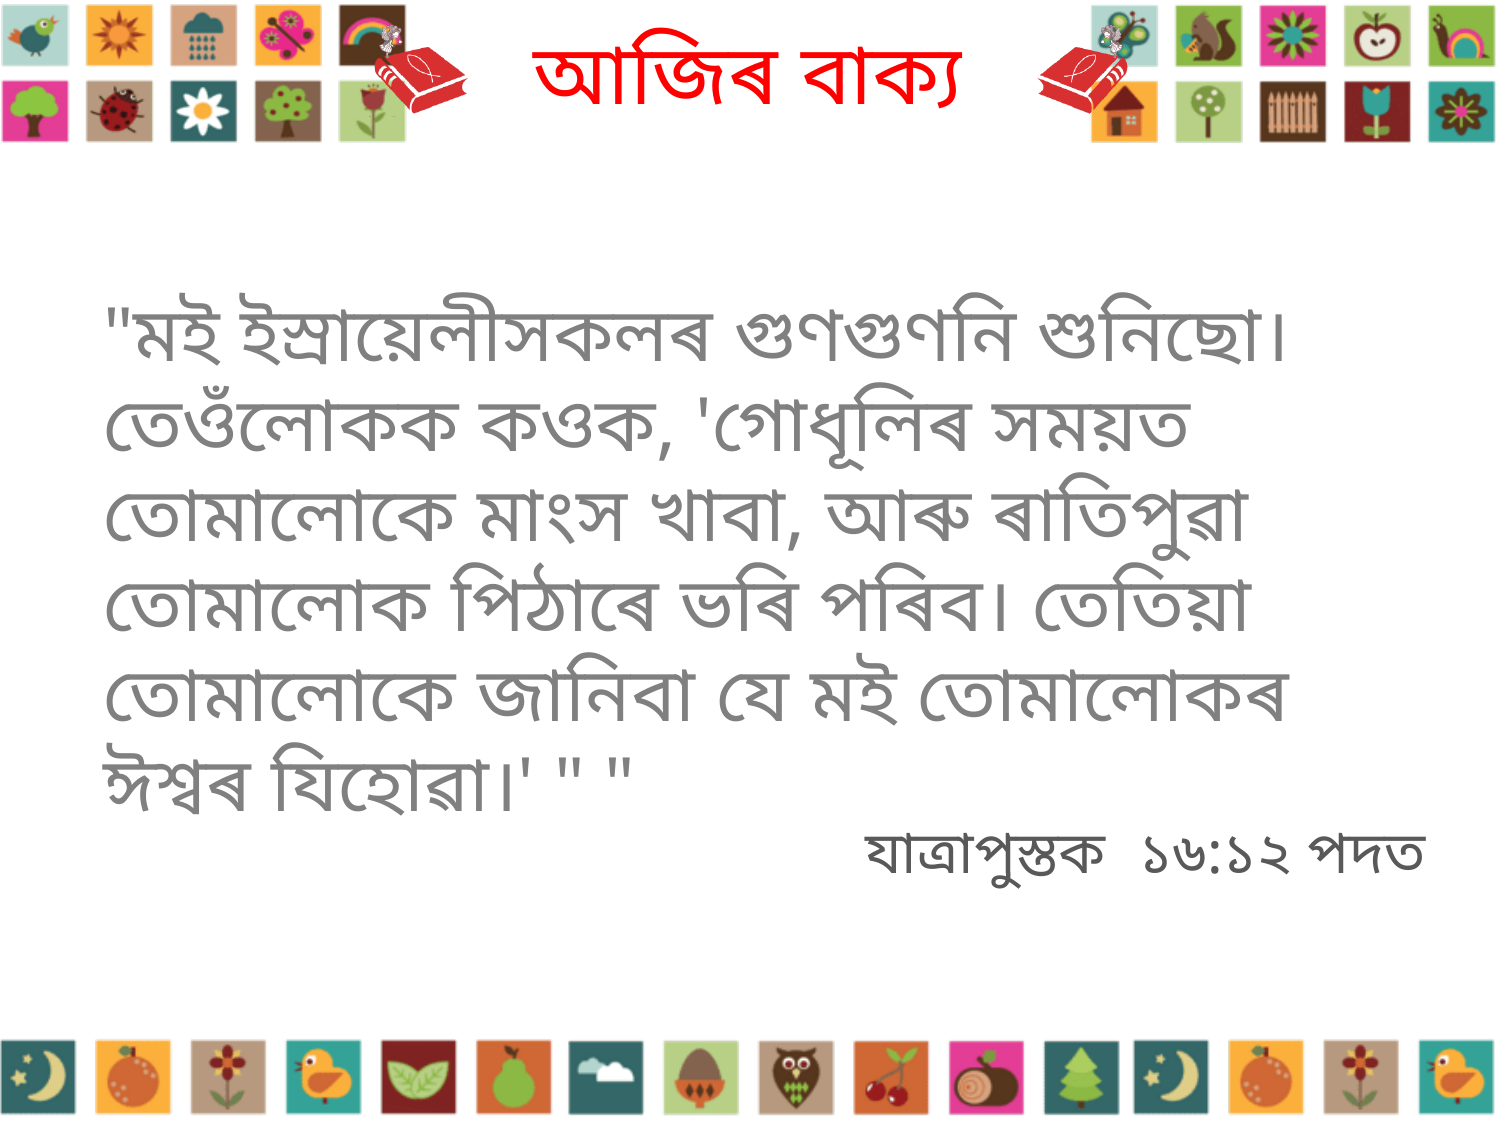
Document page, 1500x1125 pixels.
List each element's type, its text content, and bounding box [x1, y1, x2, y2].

text_box "মই ইস্ৰায়েলীসকলৰ গুণগুণনি শুনিছো। তেওঁলোকক কওক, 'গোধূলিৰ সময়ত তোমালোকে মাংস খাবা, আৰু ৰাতিপুৱা তোমালোক পিঠাৰে ভৰি পৰিব। তেতিয়া তোমালোকে জানিবা যে মই তোমালোকৰ ঈশ্বৰ যিহোৱা।' " " [88, 278, 1436, 834]
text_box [0, 1028, 1500, 1118]
text_box যাত্ৰাপুস্তক ১৬:১২ পদত [808, 807, 1441, 893]
picture [0, 3, 500, 150]
text_box আজিৰ বাক্য [425, 13, 1078, 129]
picture [1005, 3, 1500, 150]
